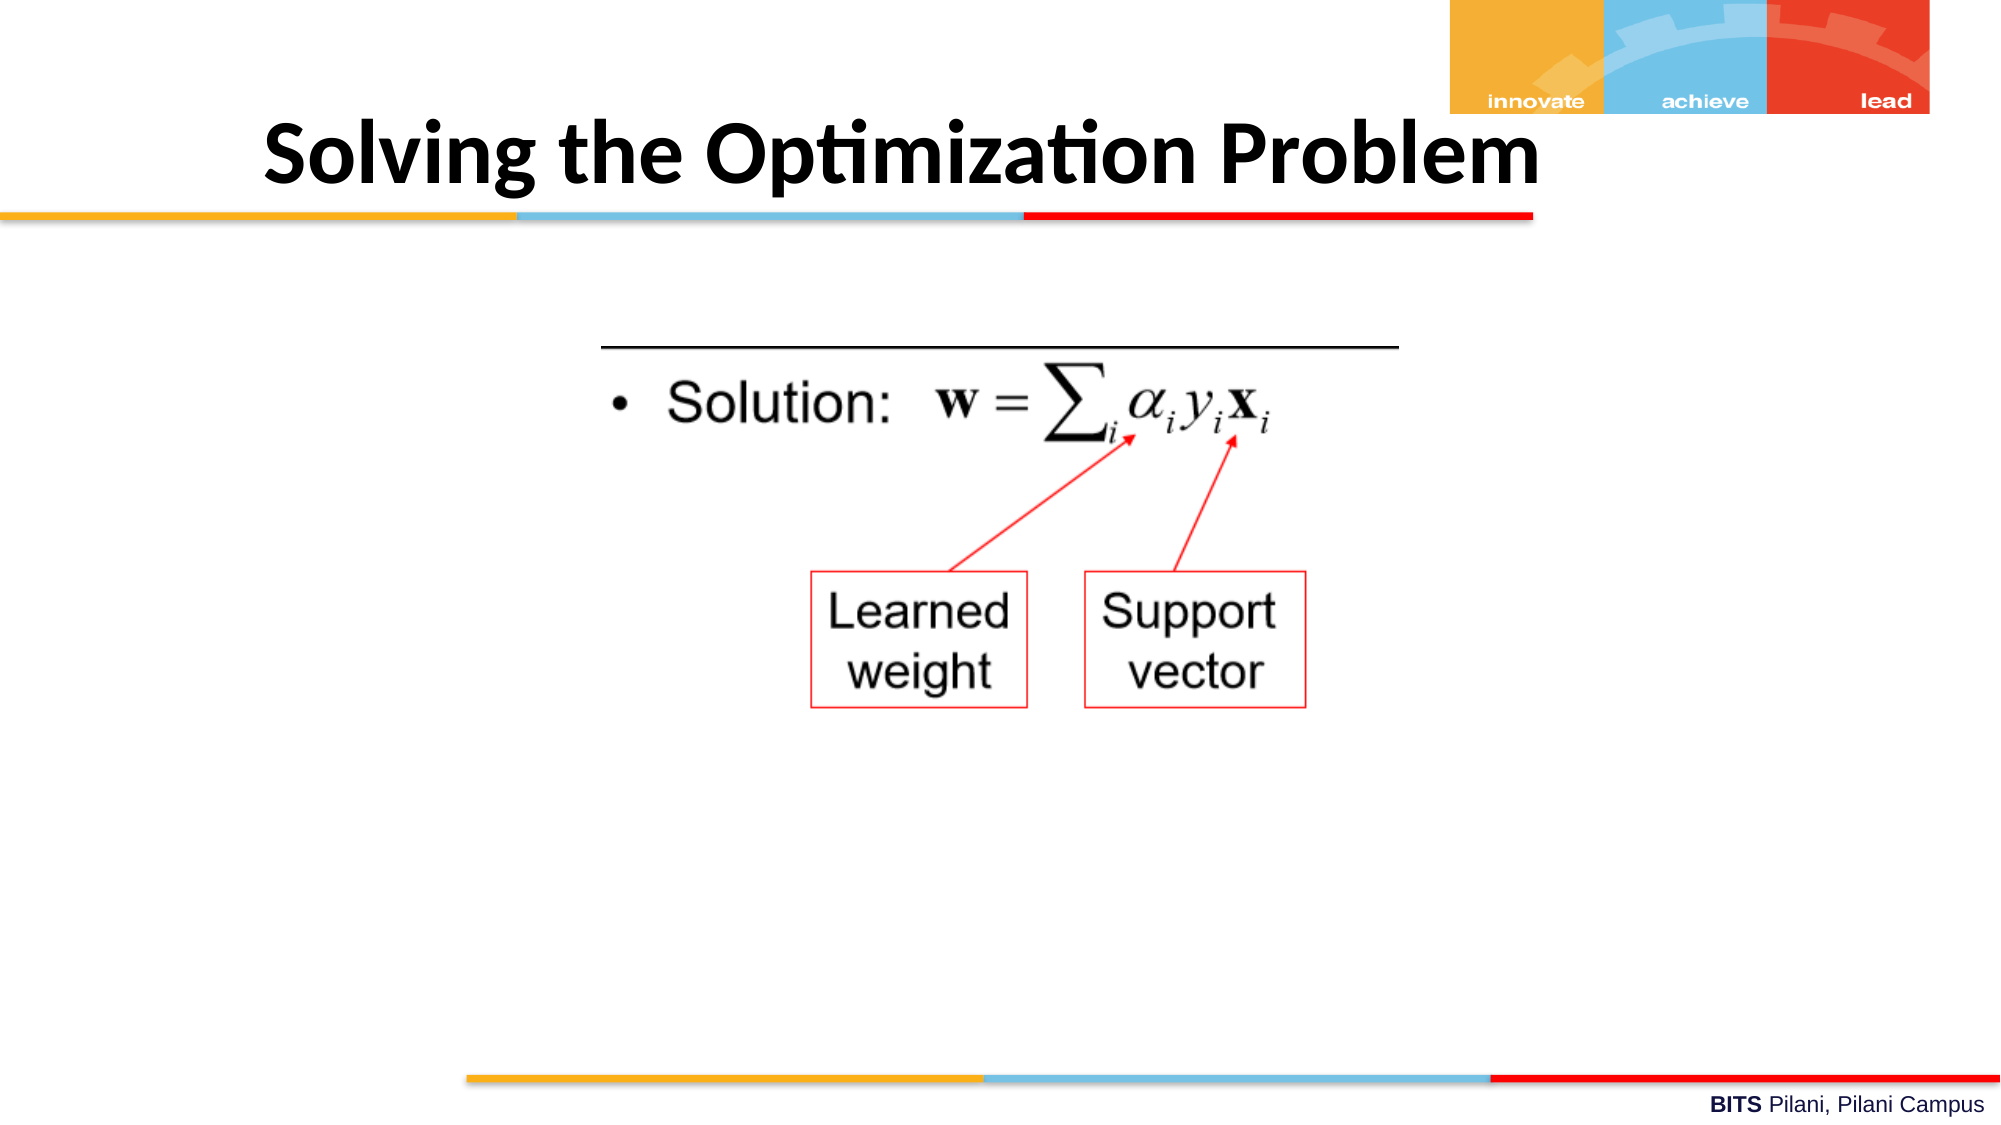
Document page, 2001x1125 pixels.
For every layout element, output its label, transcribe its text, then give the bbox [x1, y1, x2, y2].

picture [1449, 0, 1930, 114]
picture [601, 345, 1399, 780]
text_box Solving the Optimization Problem [249, 53, 1625, 241]
